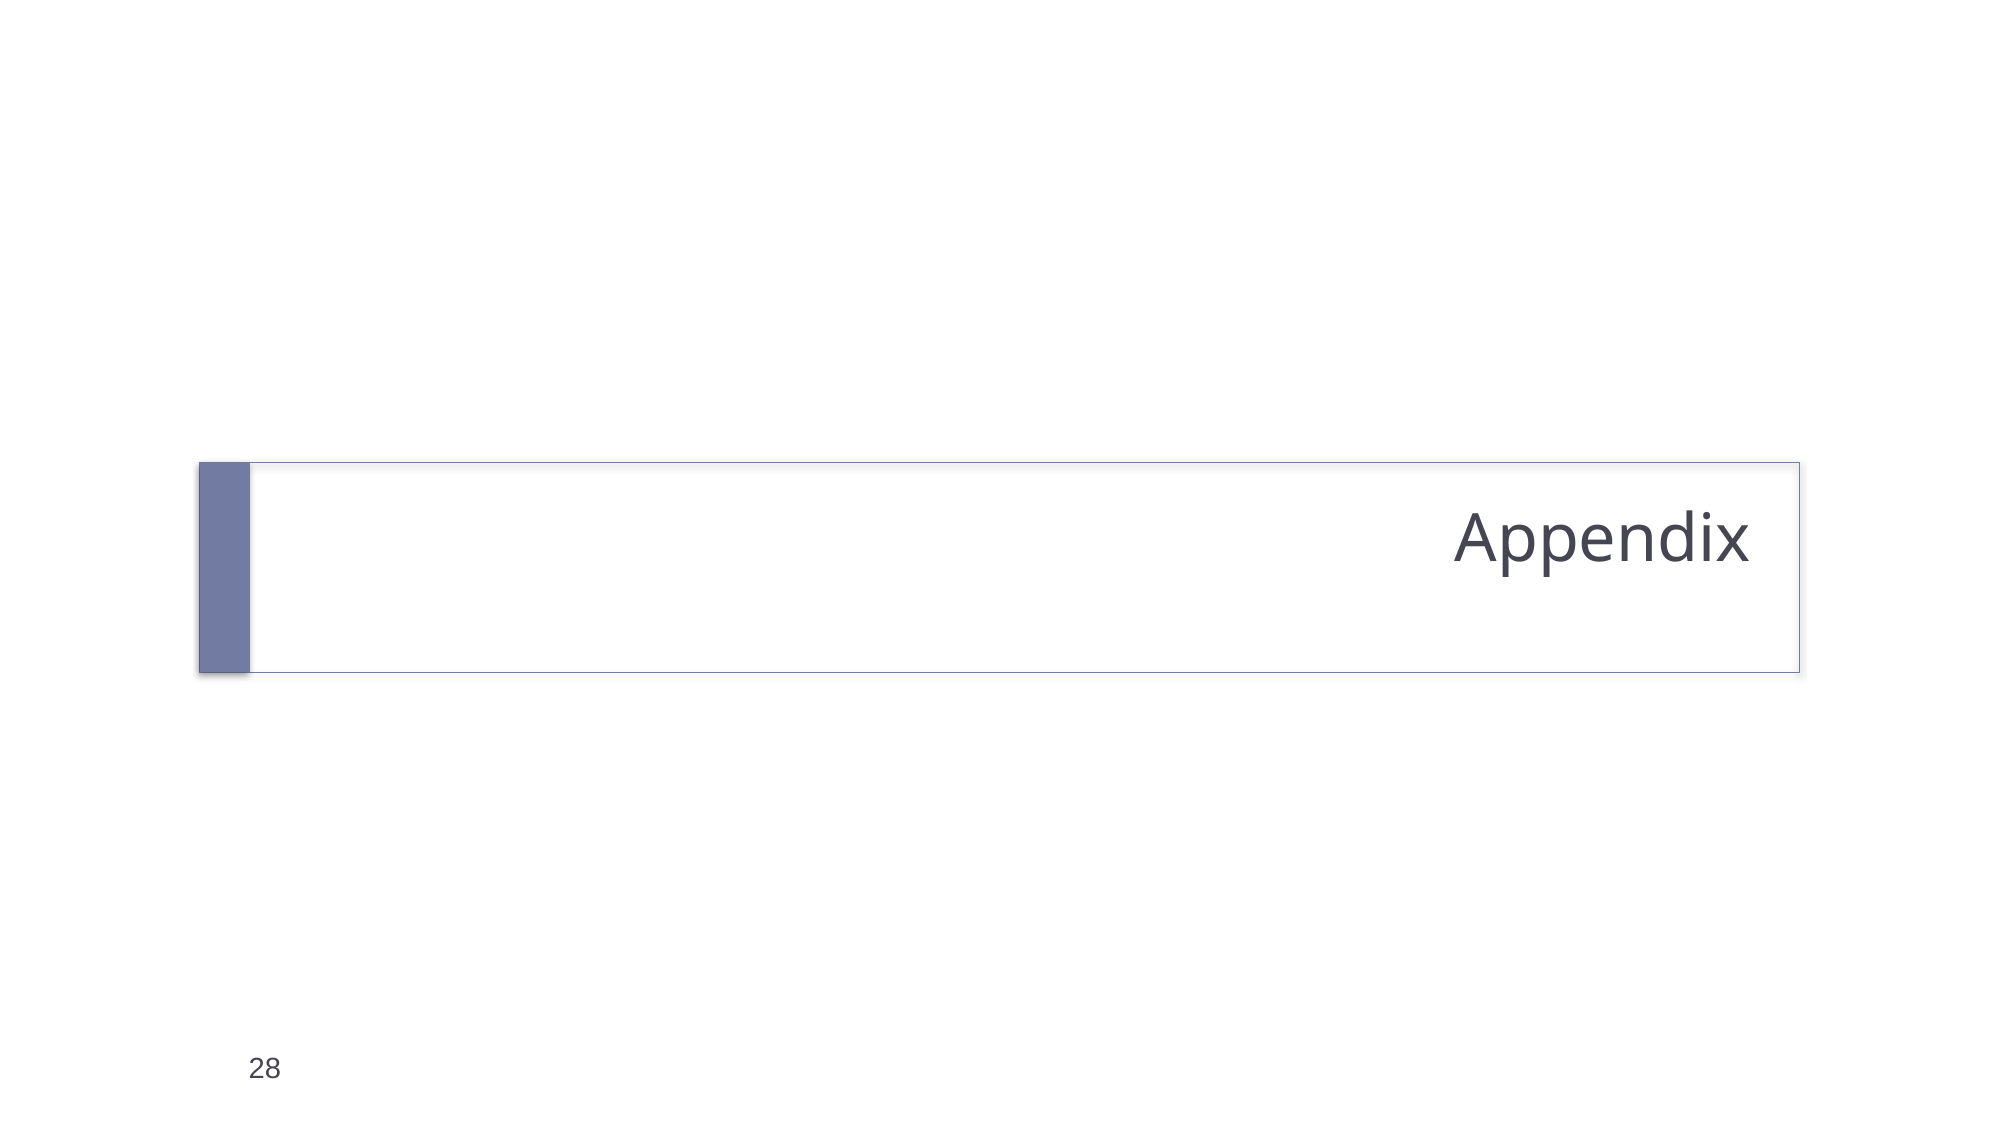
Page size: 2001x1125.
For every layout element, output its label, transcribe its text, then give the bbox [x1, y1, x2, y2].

slide_number 28 [234, 1042, 567, 1103]
title Appendix [266, 487, 1767, 663]
